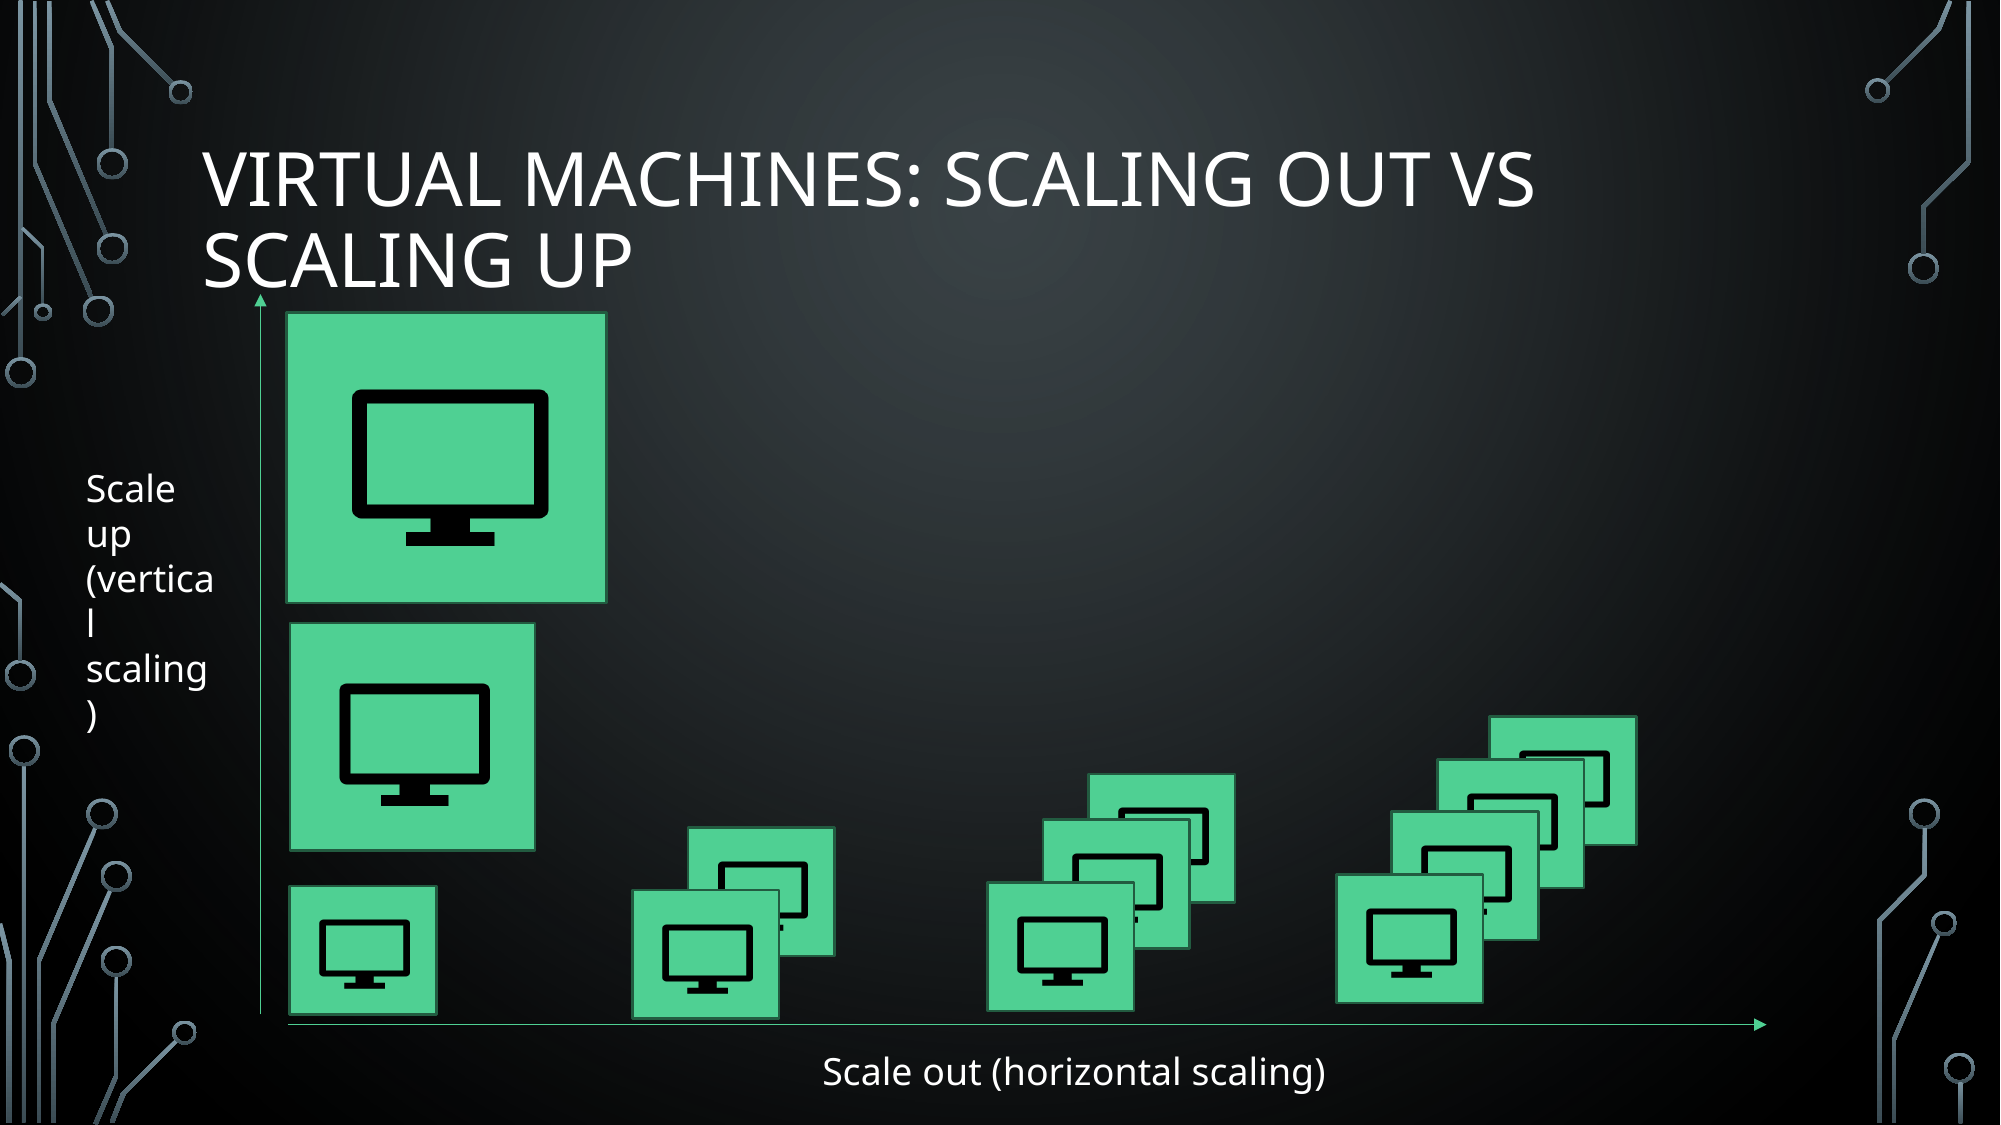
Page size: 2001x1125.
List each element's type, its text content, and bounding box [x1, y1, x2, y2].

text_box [1437, 759, 1585, 889]
text_box Scale out (horizontal scaling) [807, 1040, 1341, 1101]
text_box Scale up (vertical scaling) [70, 457, 233, 743]
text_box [286, 312, 607, 604]
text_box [1489, 716, 1637, 846]
title Virtual Machines: Scaling Out vs Scaling UP [187, 101, 1813, 344]
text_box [1088, 773, 1236, 903]
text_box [289, 622, 536, 851]
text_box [1391, 811, 1539, 941]
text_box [1042, 819, 1190, 949]
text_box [289, 885, 437, 1015]
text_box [987, 882, 1135, 1012]
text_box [687, 827, 835, 957]
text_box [632, 889, 780, 1019]
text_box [1336, 874, 1484, 1004]
